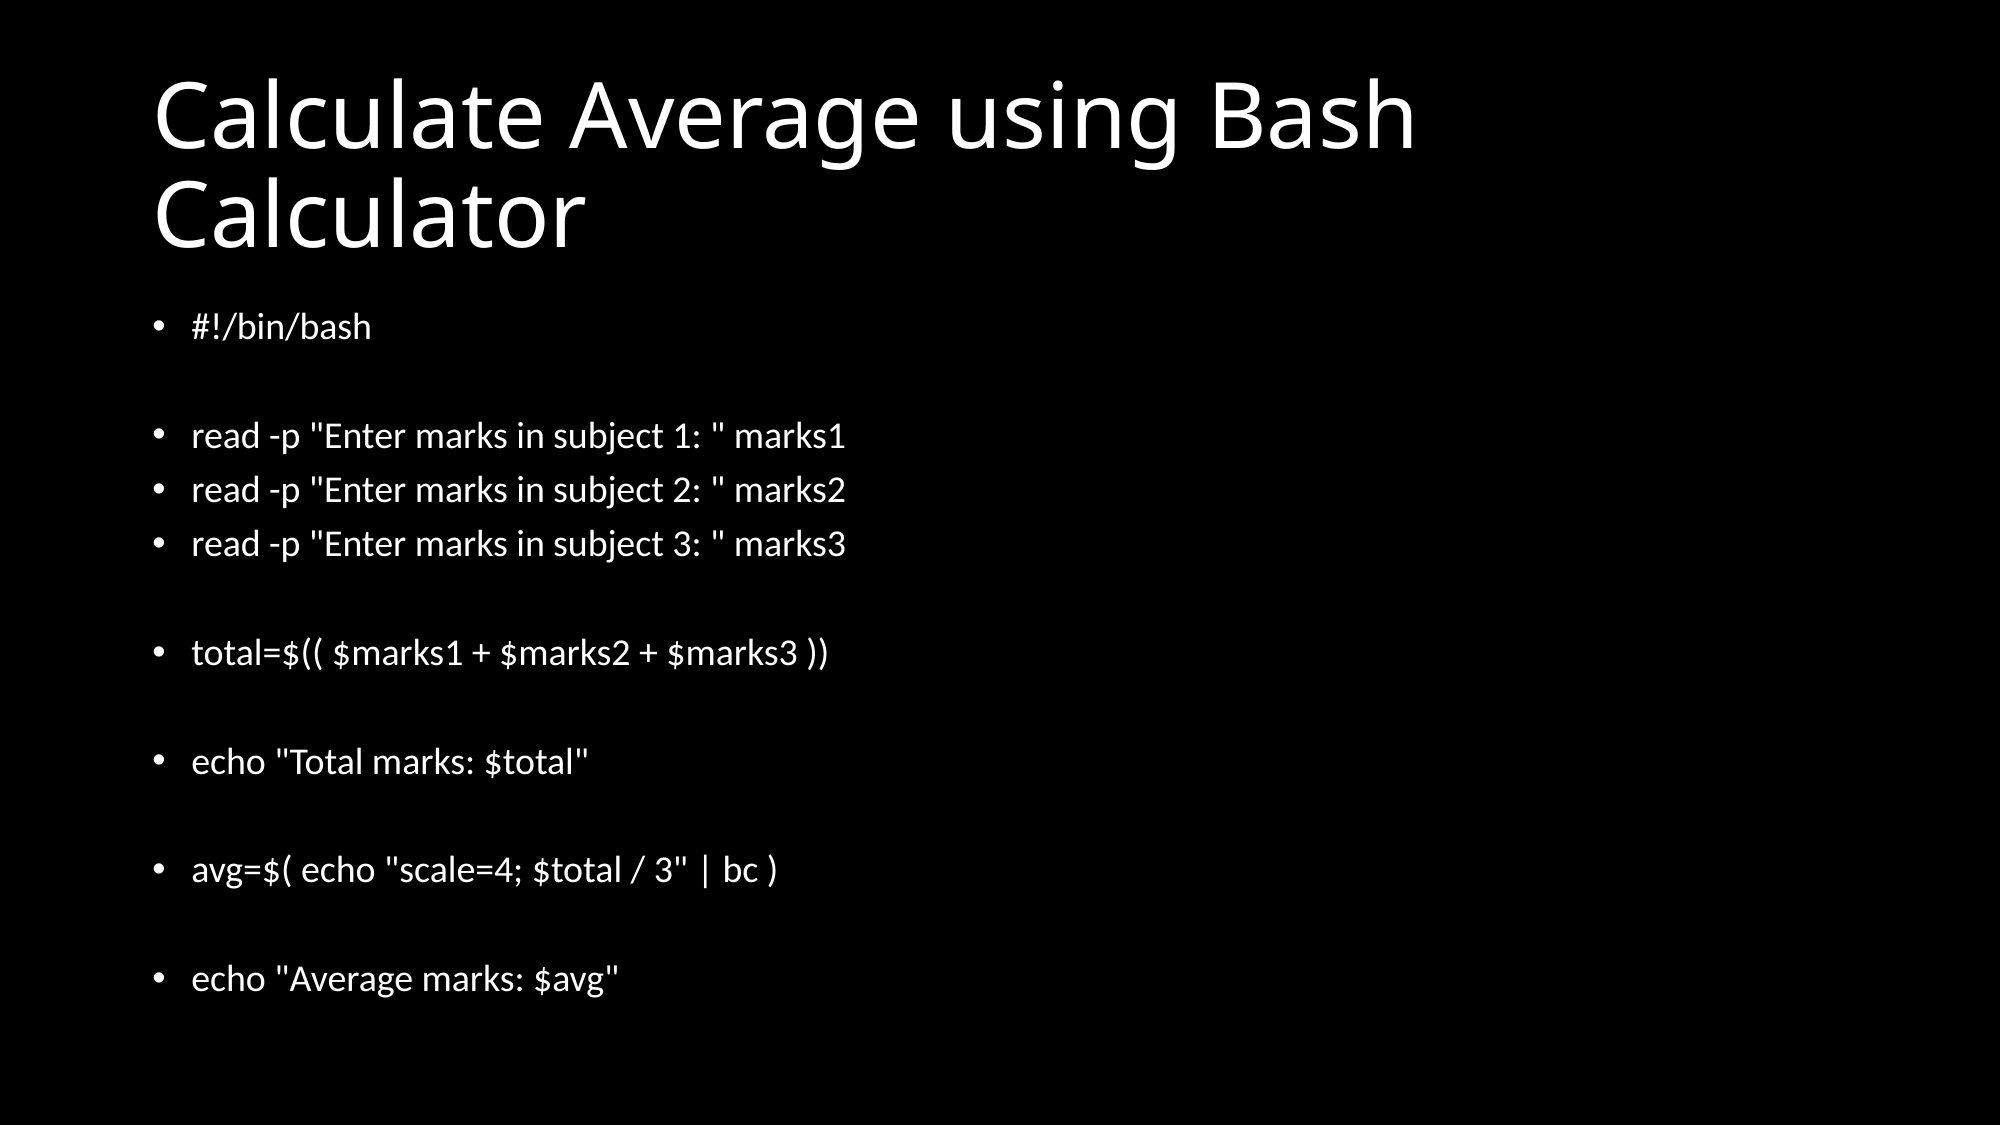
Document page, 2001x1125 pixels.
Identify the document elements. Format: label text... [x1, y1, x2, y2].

title Calculate Average using Bash Calculator [137, 59, 1863, 278]
list #!/bin/bash read -p "Enter marks in subject 1: " marks1 read -p "Enter marks in subject 2: " marks2 read -p "Enter marks in subject 3: " marks3 total=$(( $marks1 + $marks2 + $marks3 )) echo "Total marks: $total" avg=$( echo "scale=4; $total / 3" | bc ) echo "Average marks: $avg" [137, 299, 1863, 1014]
